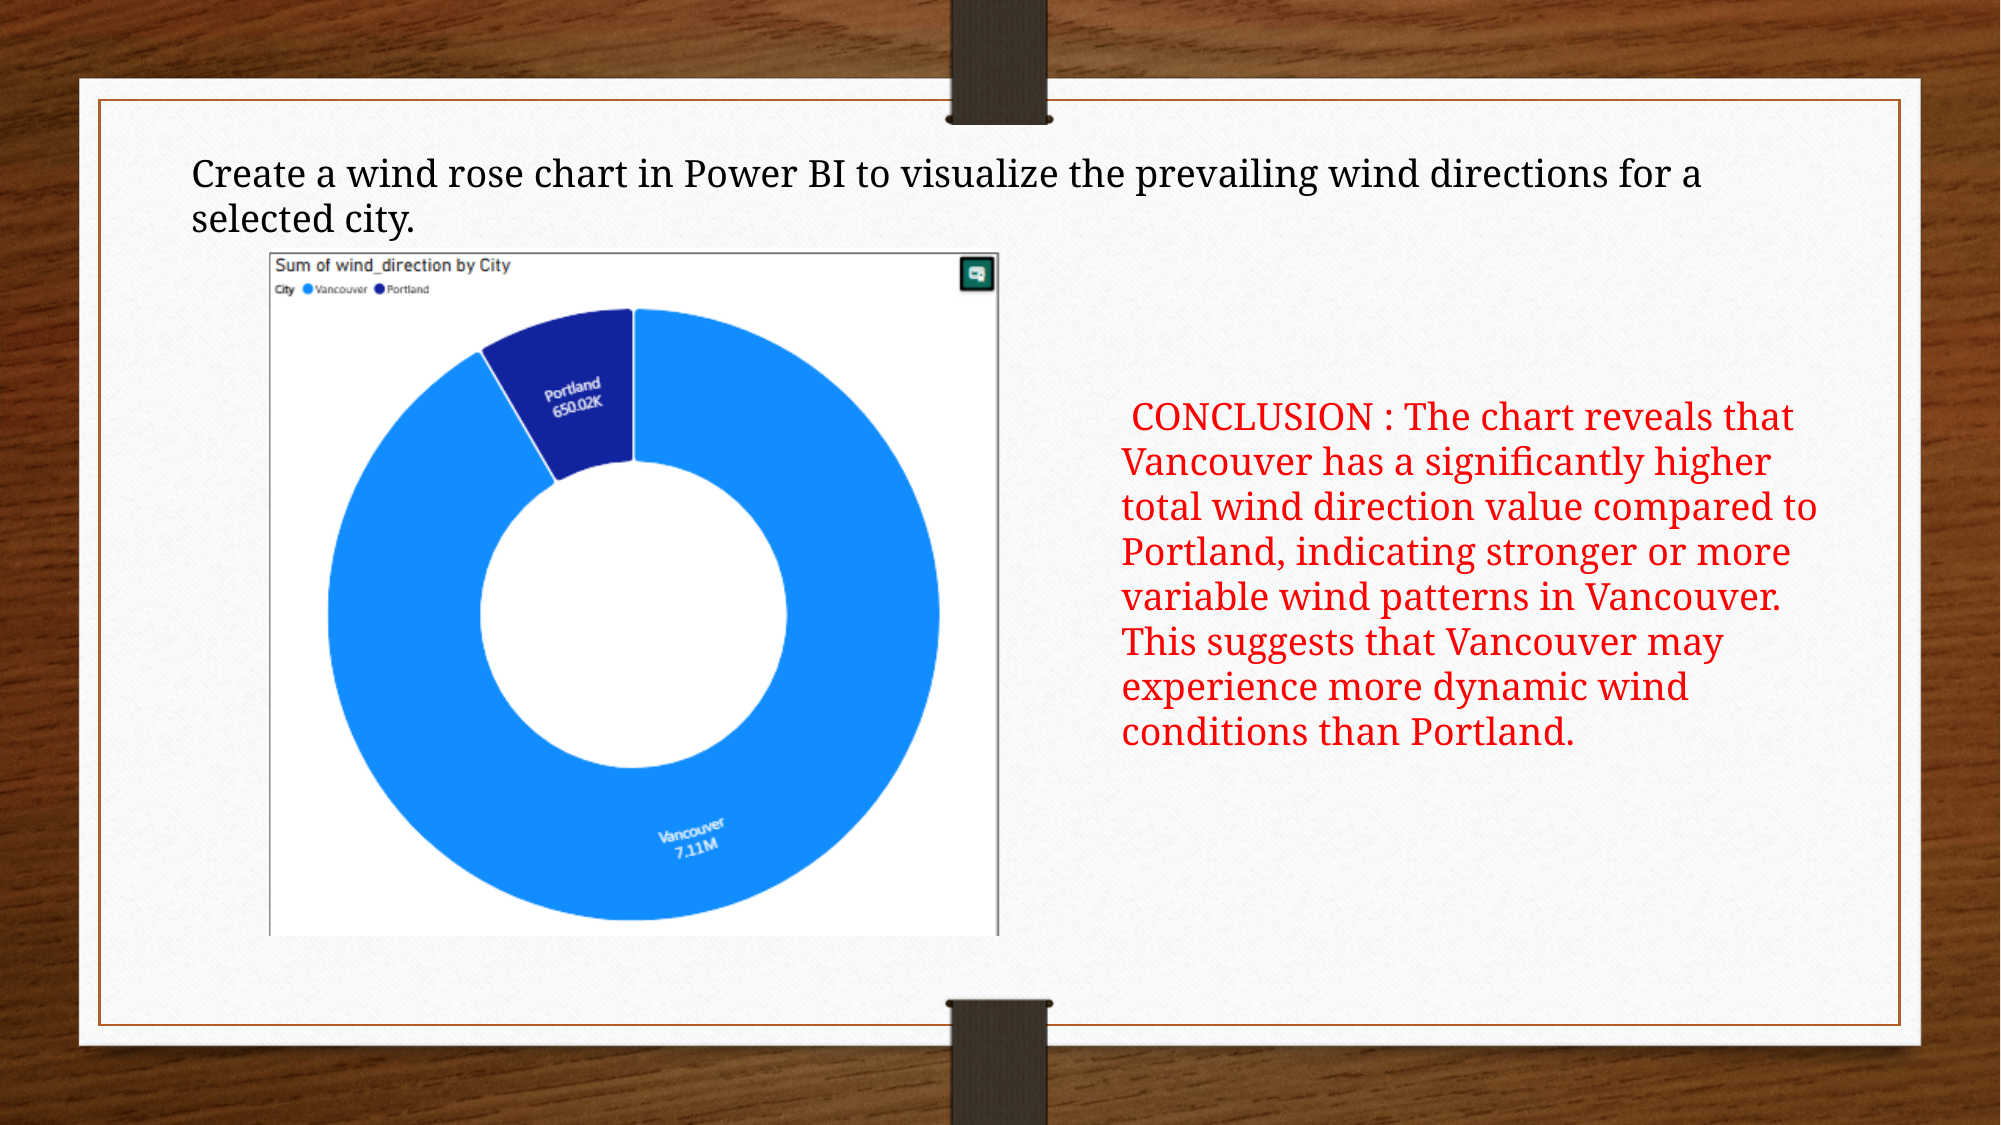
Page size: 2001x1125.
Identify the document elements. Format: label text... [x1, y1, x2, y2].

text_box CONCLUSION : The chart reveals that Vancouver has a significantly higher total wind direction value compared to Portland, indicating stronger or more variable wind patterns in Vancouver. This suggests that Vancouver may experience more dynamic wind conditions than Portland. [1106, 385, 1838, 761]
text_box Create a wind rose chart in Power BI to visualize the prevailing wind directions for a selected city. [176, 142, 1855, 293]
picture [101, 0, 2001, 1125]
picture [0, 0, 948, 1125]
